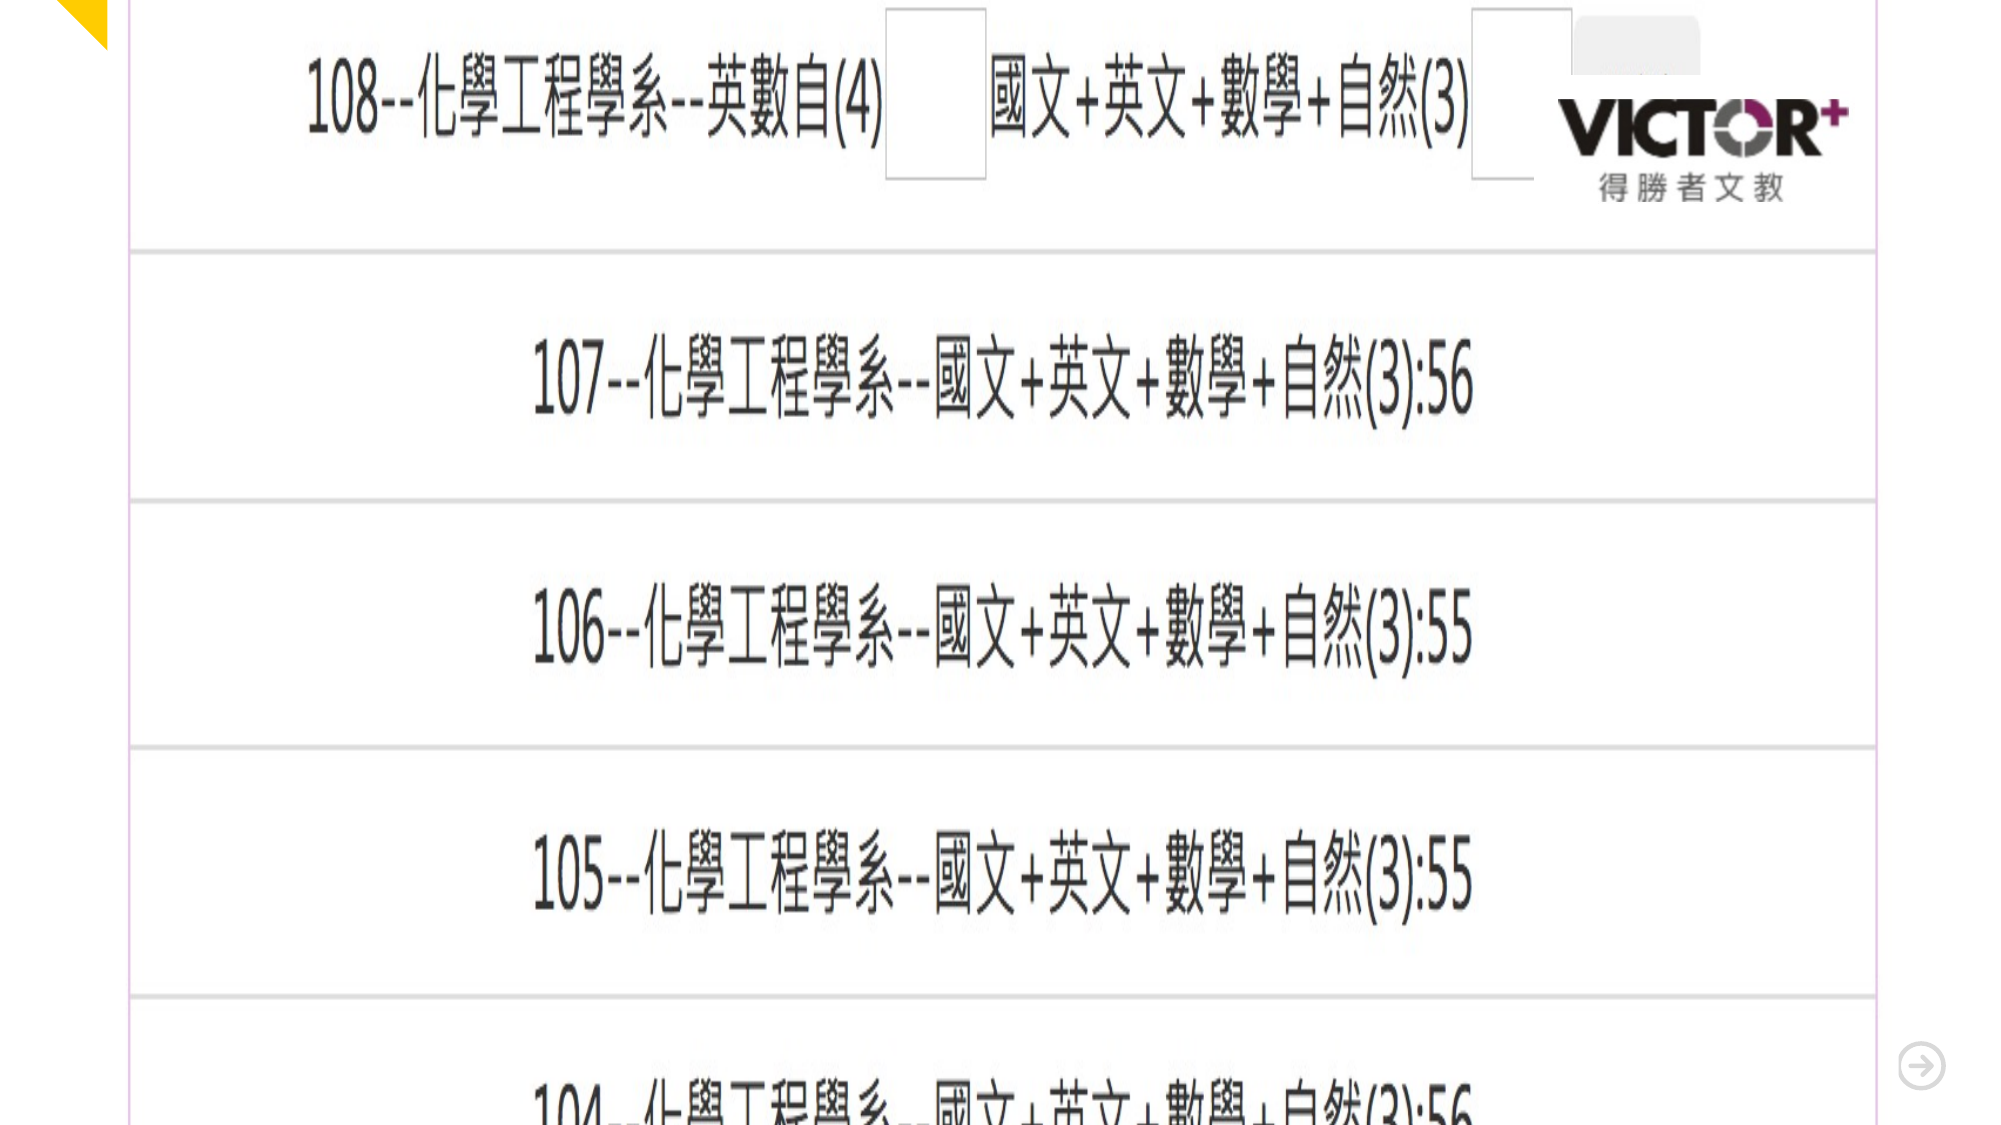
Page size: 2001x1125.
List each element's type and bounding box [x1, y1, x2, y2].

picture [107, 0, 1899, 1125]
text_box [55, 0, 107, 52]
text_box [1899, 1040, 1947, 1092]
